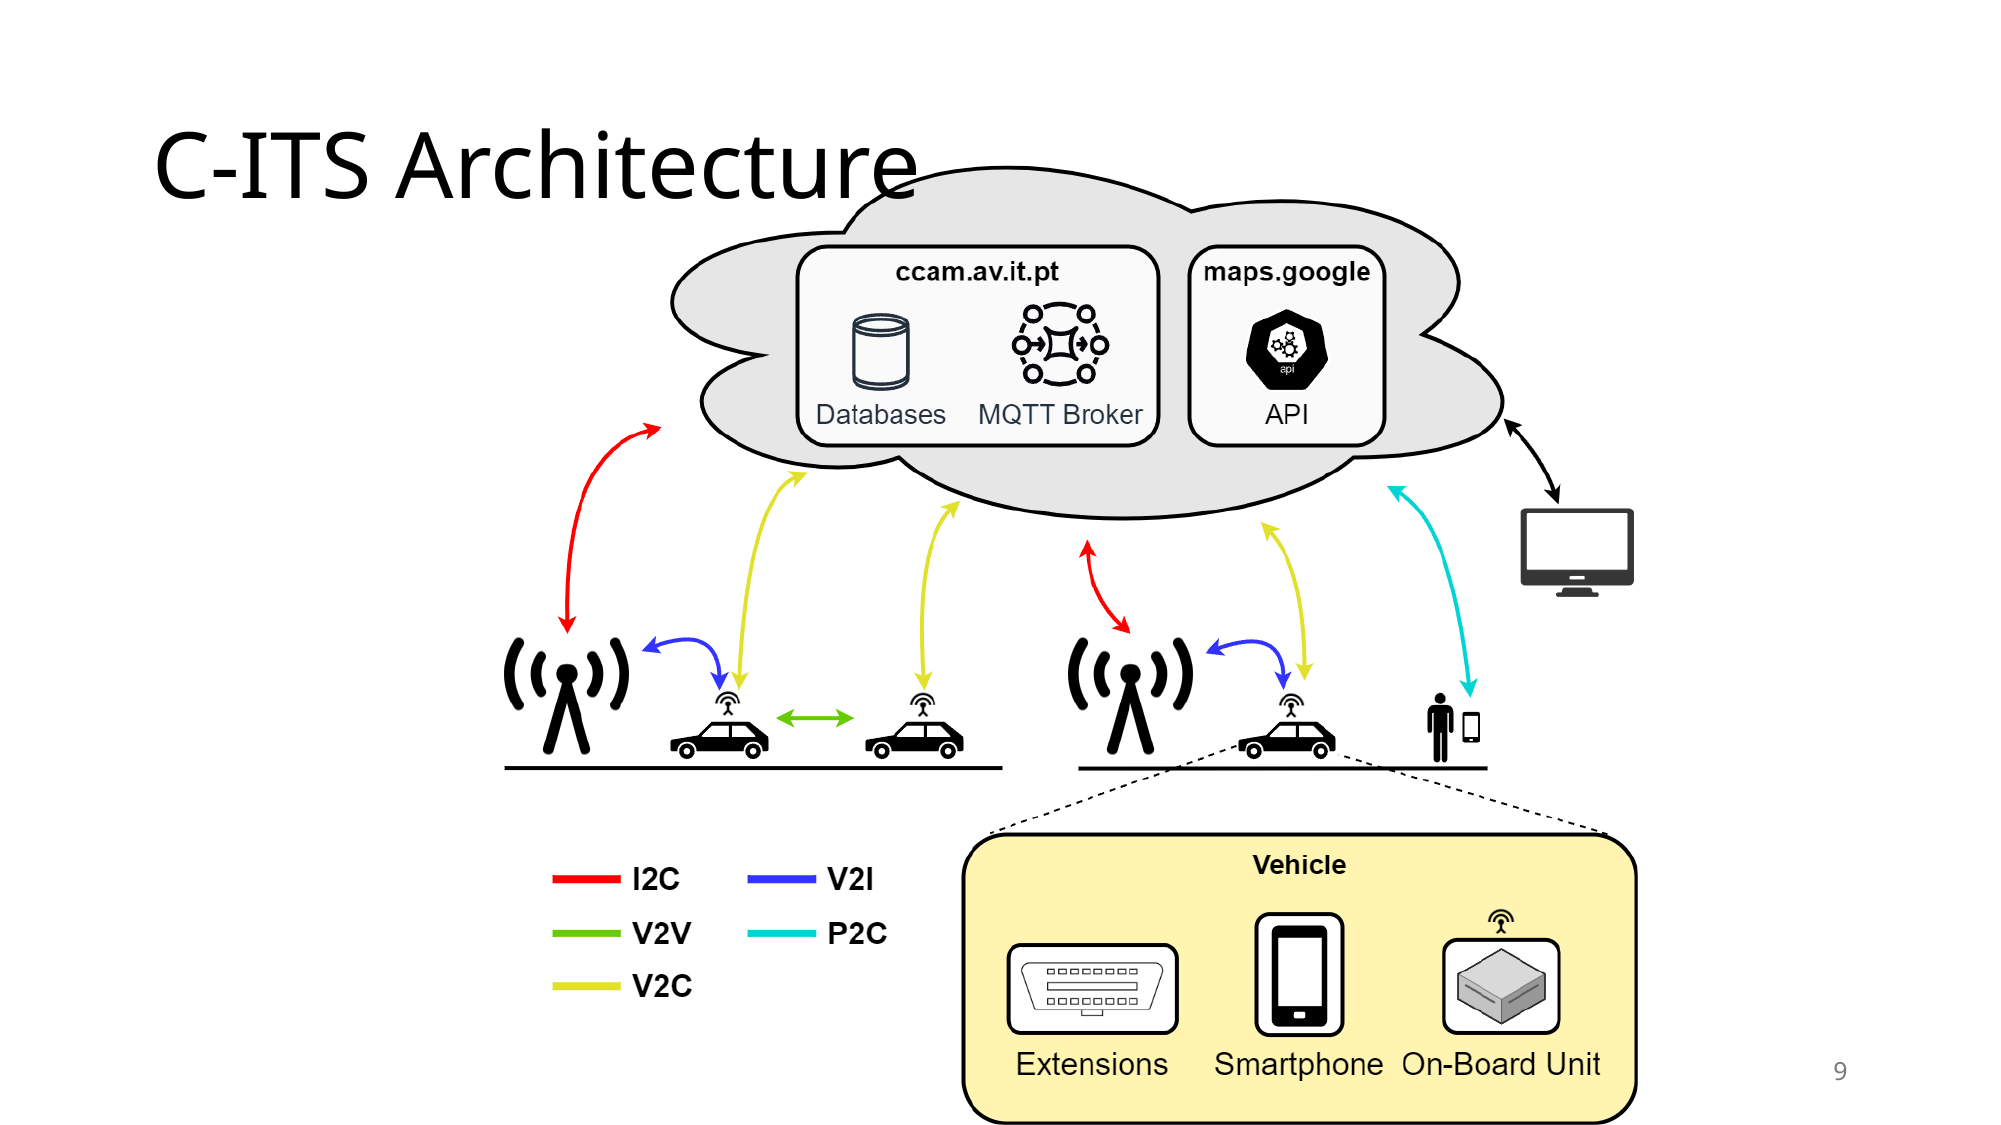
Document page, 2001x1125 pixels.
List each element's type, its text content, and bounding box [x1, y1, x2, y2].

slide_number 9 [1638, 1042, 1863, 1103]
title C-ITS Architecture [137, 59, 1863, 278]
picture [502, 126, 1638, 1125]
